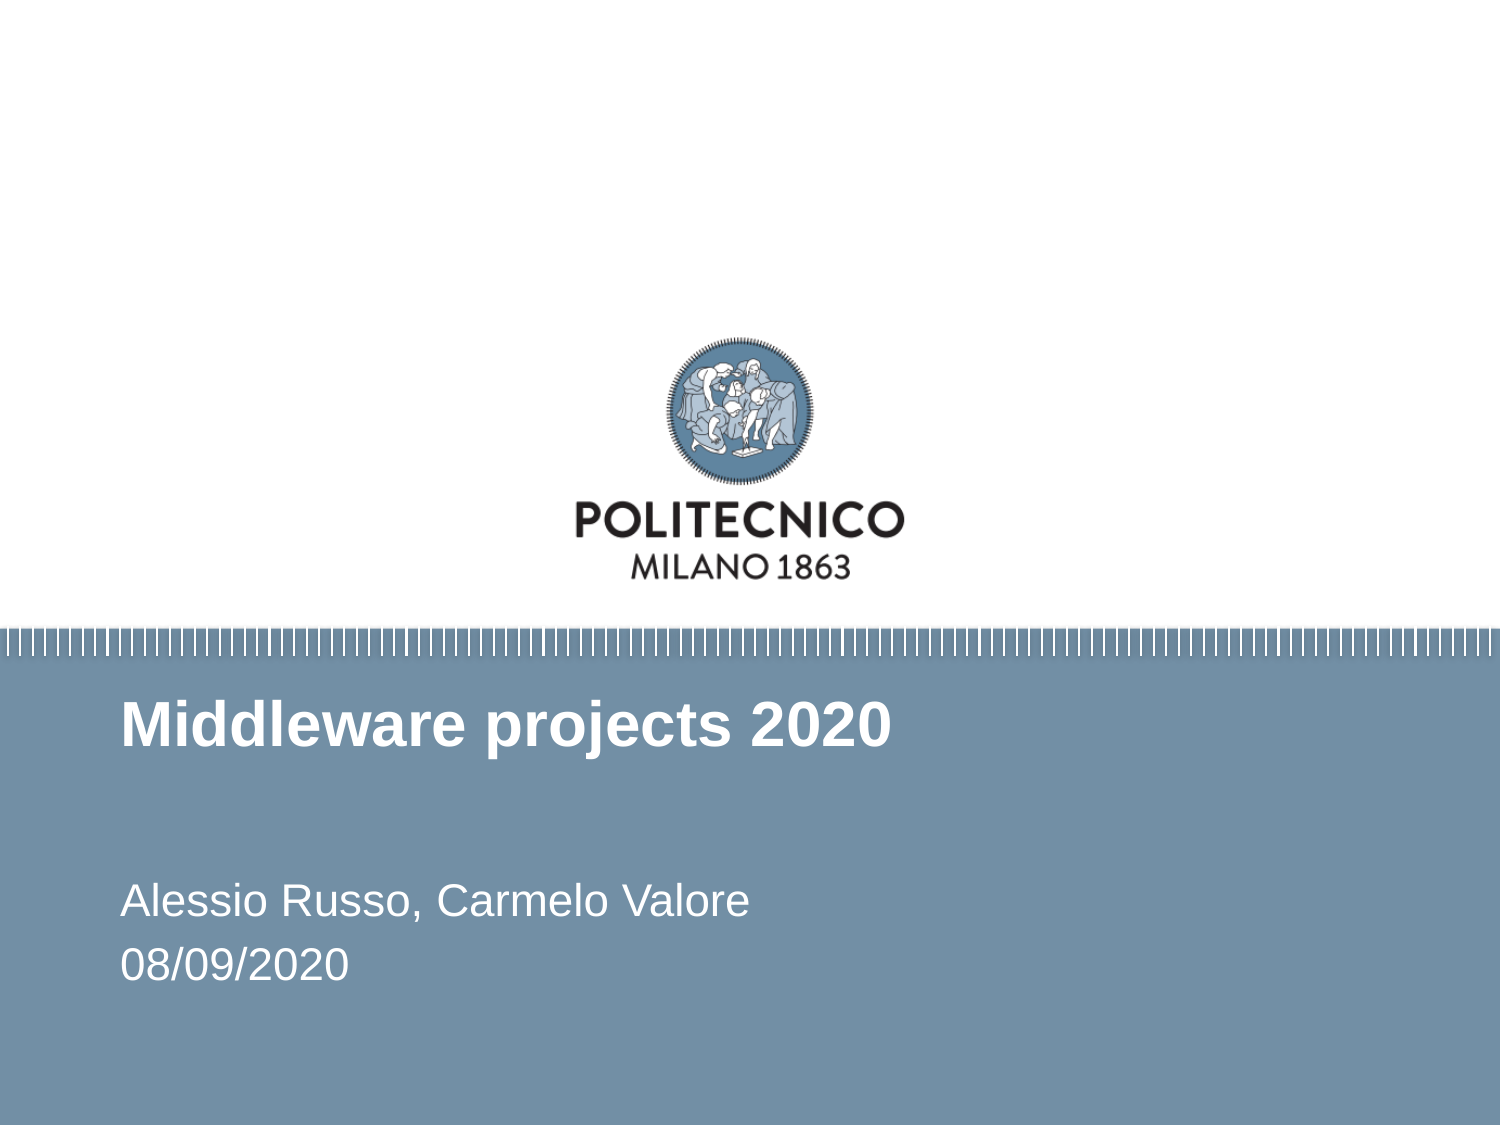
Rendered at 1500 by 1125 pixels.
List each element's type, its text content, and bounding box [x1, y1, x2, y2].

picture [515, 282, 964, 632]
subtitle Alessio Russo, Carmelo Valore 08/09/2020 [105, 863, 1381, 1082]
title Middleware projects 2020 [105, 680, 1381, 840]
